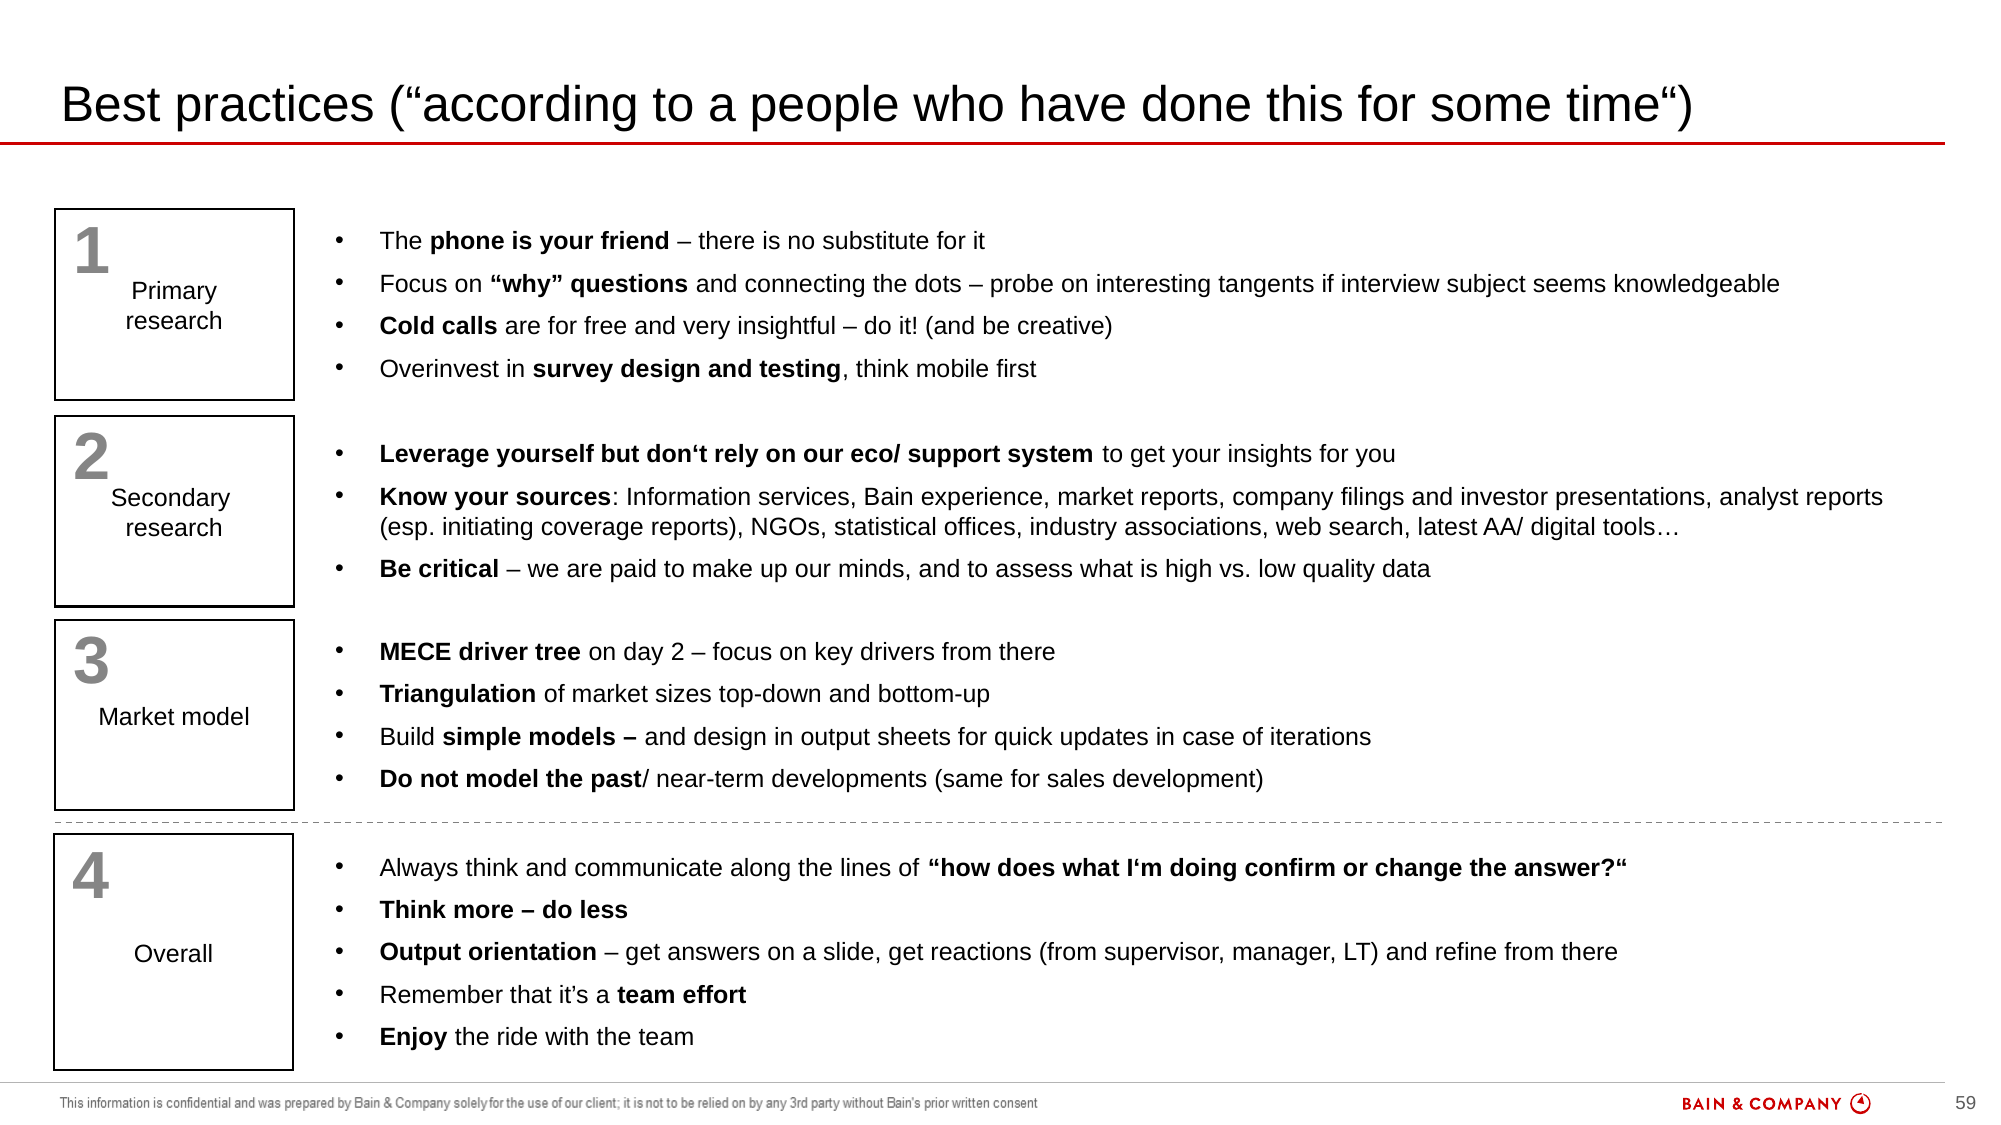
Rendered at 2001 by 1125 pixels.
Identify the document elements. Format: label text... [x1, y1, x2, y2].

text_box 2 [62, 423, 123, 484]
text_box 4 [61, 841, 122, 902]
text_box Overall [54, 834, 293, 1070]
text_box 3 [62, 627, 123, 688]
text_box The phone is your friend – there is no substitute for it Focus on “why” questions and connecting the dots – probe on interesting tangents if interview subject seems knowledgeable Cold calls are for free and very insightful – do it! (and be creative) Overinvest in survey design and testing, think mobile first [320, 217, 1945, 390]
text_box Market model [54, 619, 294, 811]
text_box Always think and communicate along the lines of “how does what I‘m doing confirm or change the answer?“ Think more – do less Output orientation – get answers on a slide, get reactions (from supervisor, manager, LT) and refine from there Remember that it’s a team effort Enjoy the ride with the team [320, 843, 1945, 1059]
text_box Primary research [54, 209, 294, 400]
text_box MECE driver tree on day 2 – focus on key drivers from there Triangulation of market sizes top-down and bottom-up Build simple models – and design in output sheets for quick updates in case of iterations Do not model the past/ near-term developments (same for sales development) [320, 627, 1945, 801]
text_box 1 [62, 216, 123, 277]
text_box Leverage yourself but don‘t rely on our eco/ support system to get your insights for you Know your sources: Information services, Bain experience, market reports, company filings and investor presentations, analyst reports (esp. initiating coverage reports), NGOs, statistical offices, industry associations, web search, latest AA/ digital tools… Be critical – we are paid to make up our minds, and to assess what is high vs. low quality data [320, 430, 1945, 590]
text_box Secondary research [54, 415, 294, 607]
title Best practices (“according to a people who have done this for some time“) [54, 0, 1945, 144]
picture [51, 1089, 1103, 1119]
